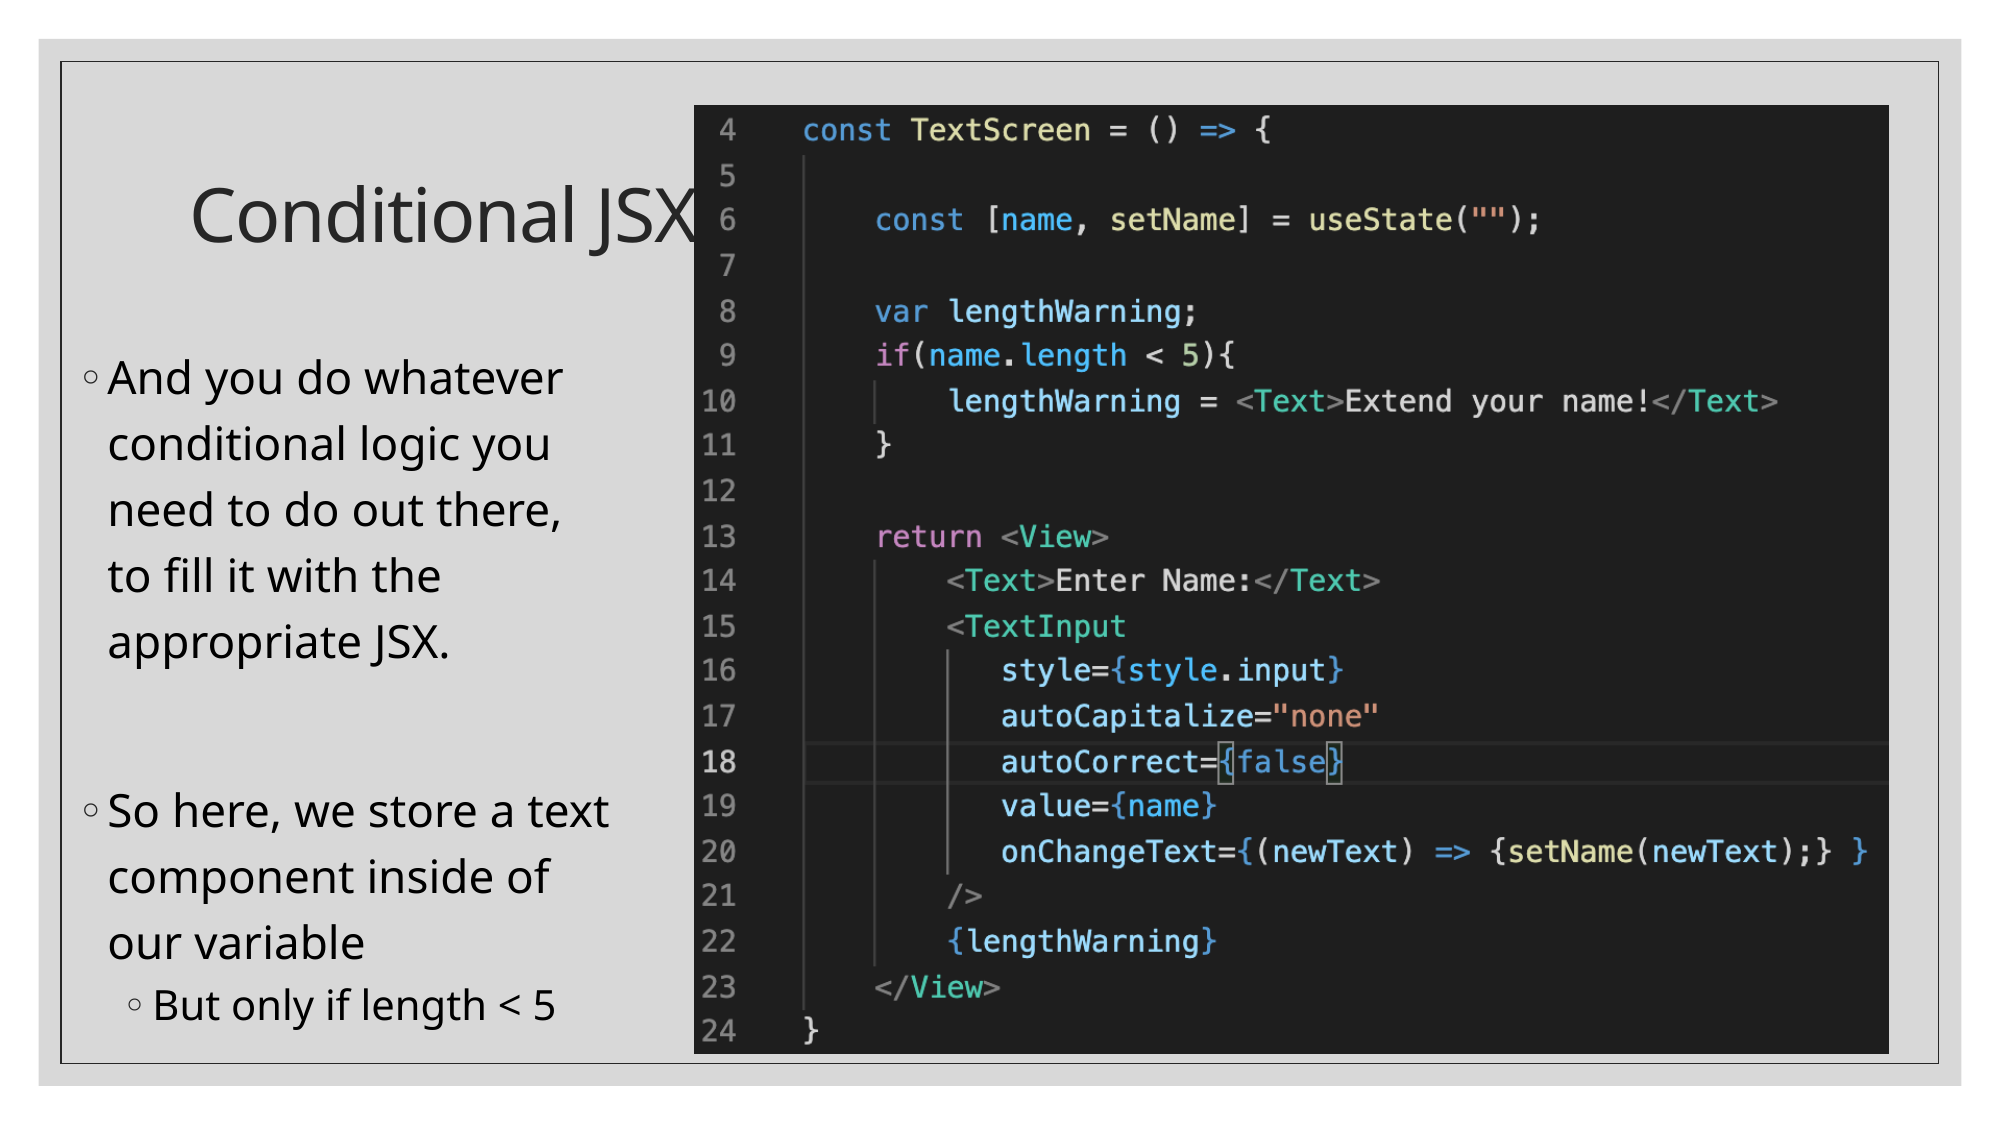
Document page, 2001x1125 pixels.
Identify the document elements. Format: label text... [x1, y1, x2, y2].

picture [694, 105, 1889, 1054]
title Conditional JSX [174, 105, 689, 331]
list And you do whatever conditional logic you need to do out there, to fill it with the appropriate JSX. So here, we store a text component inside of our variable But only if length < 5 [62, 330, 630, 1092]
